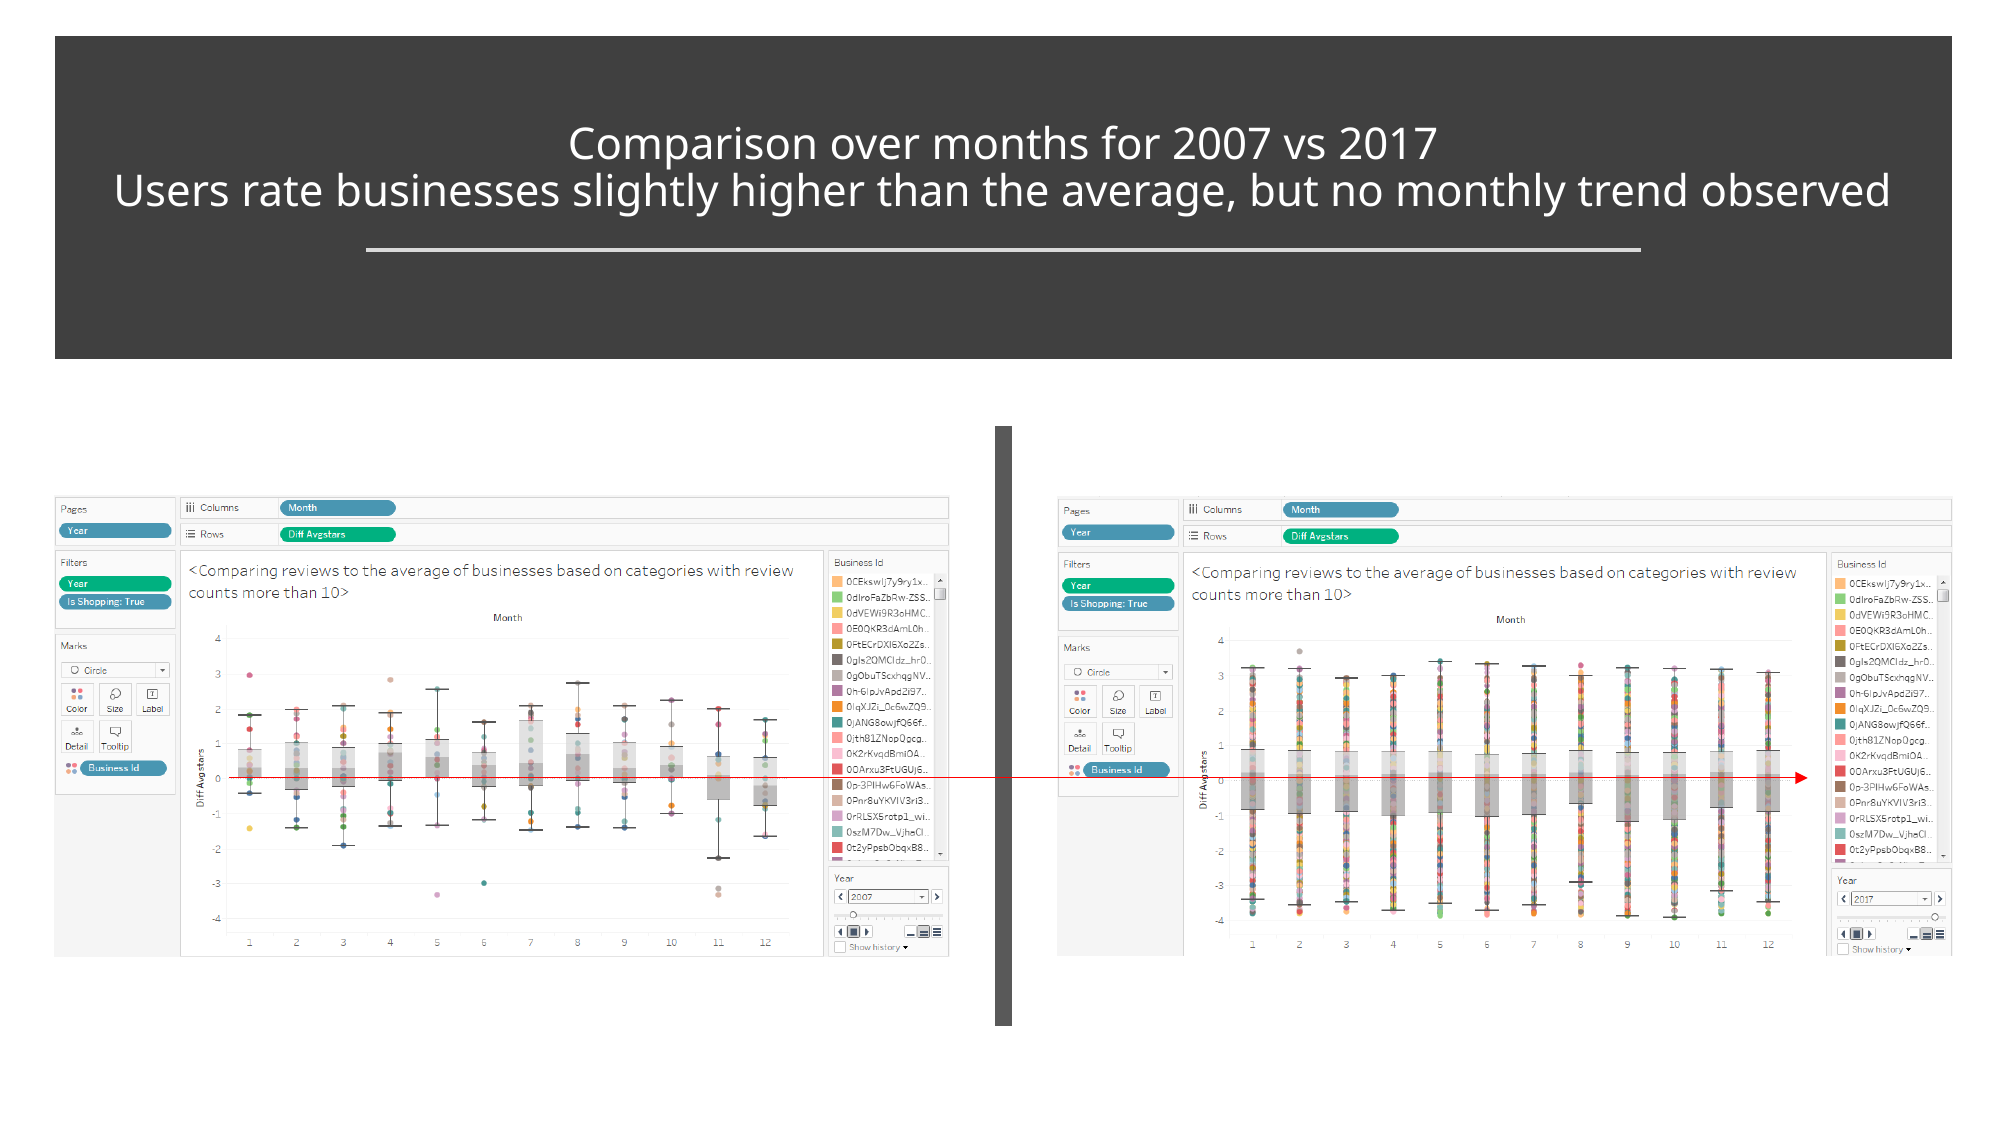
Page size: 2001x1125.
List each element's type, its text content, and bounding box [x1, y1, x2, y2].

title Comparison over months for 2007 vs 2017 Users rate businesses slightly higher than the average, but no monthly trend observed [89, 71, 1917, 224]
picture [1057, 496, 1953, 956]
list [54, 495, 950, 957]
text_box [64, 45, 1942, 350]
